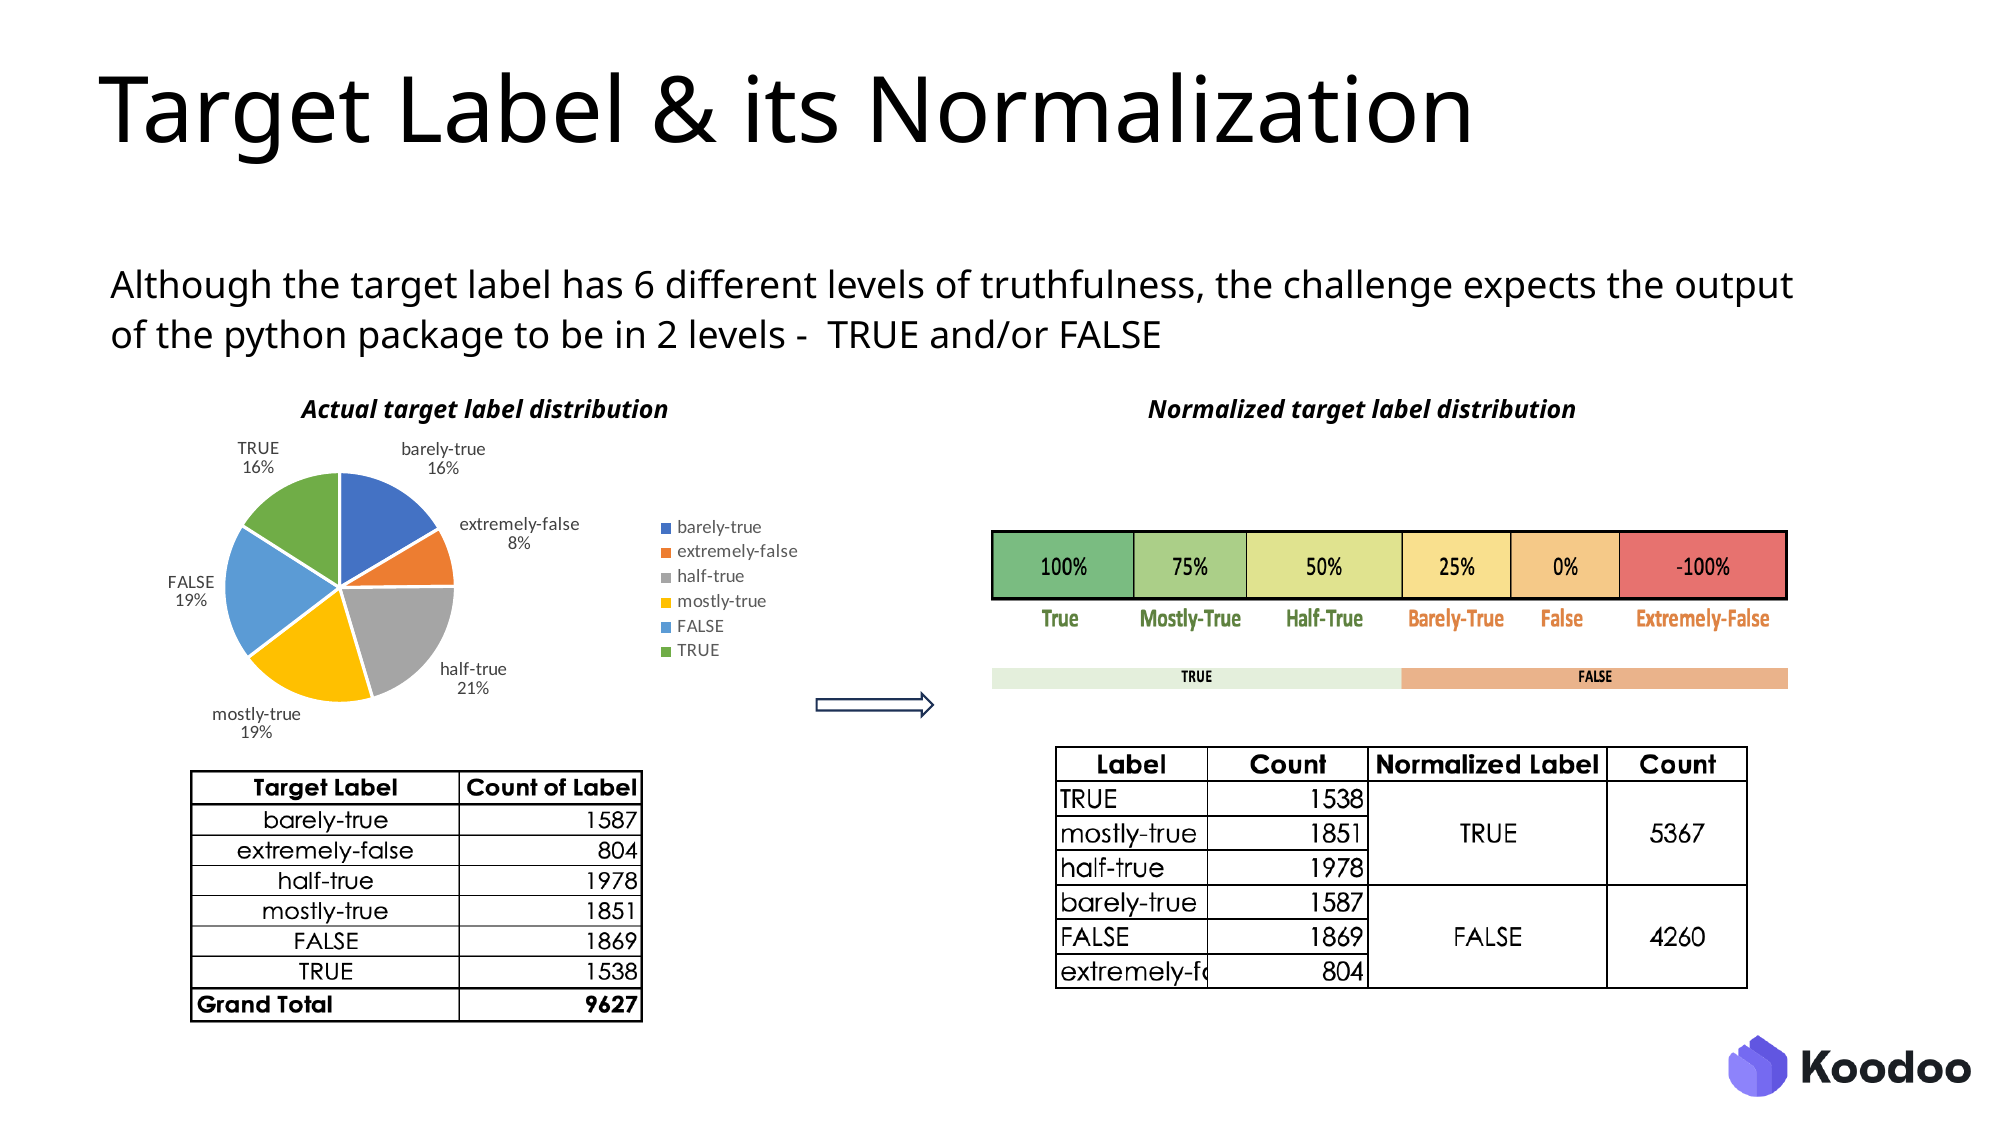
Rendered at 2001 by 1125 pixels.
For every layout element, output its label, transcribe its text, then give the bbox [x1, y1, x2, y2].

picture [179, 761, 652, 1031]
chart [95, 428, 817, 753]
text_box [817, 691, 935, 719]
title Target Label & its Normalization [83, 3, 1809, 222]
list Although the target label has 6 different levels of truthfulness, the challenge expects the output of the python package to be in 2 levels - TRUE and/or FALSE [95, 249, 1821, 965]
text_box Actual target label distribution [287, 386, 697, 428]
text_box Normalized target label distribution [1133, 386, 1675, 432]
picture [957, 505, 2000, 1125]
